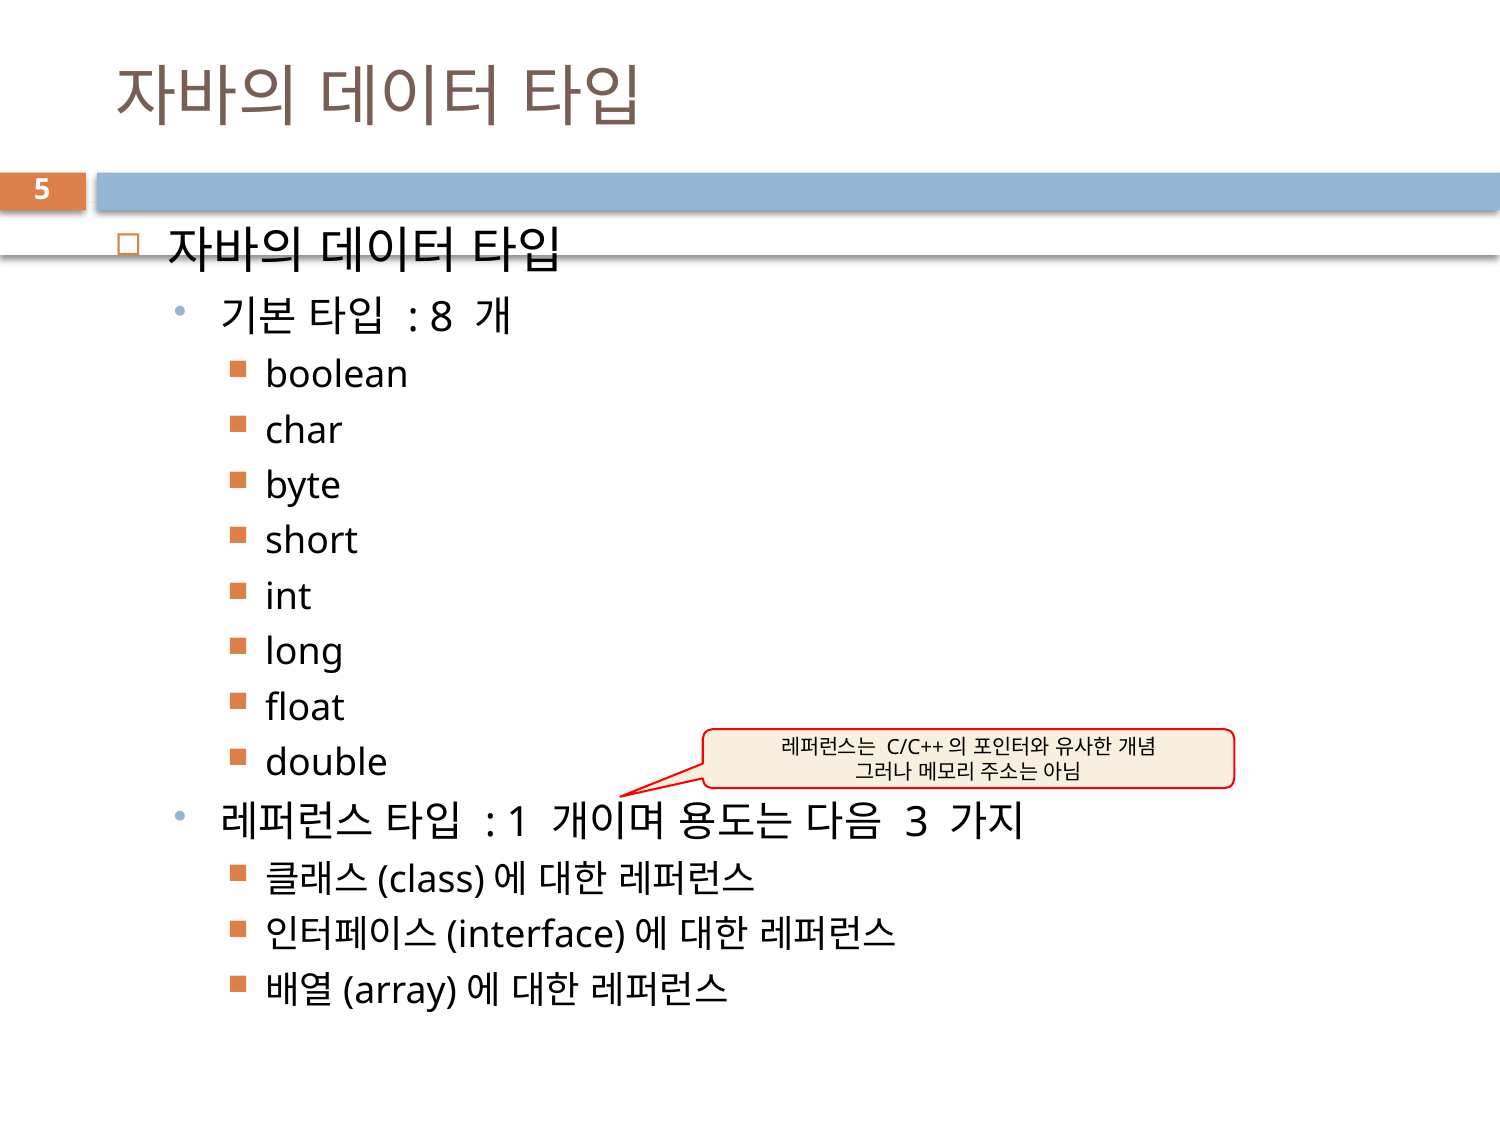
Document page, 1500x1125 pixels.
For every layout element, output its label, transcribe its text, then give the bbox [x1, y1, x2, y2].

text_box 레퍼런스는 C/C++의 포인터와 유사한 개념 그러나 메모리 주소는 아님 [618, 727, 1236, 799]
list 자바의 데이터 타입 기본 타입 : 8 개 boolean char byte short int long float double 레퍼런스 타입 : 1 개이며 용도는 다음 3 가지 클래스(class)에 대한 레퍼런스 인터페이스(interface)에 대한 레퍼런스 배열(array)에 대한 레퍼런스 [100, 210, 1438, 1043]
title 자바의 데이터 타입 [100, 37, 1438, 149]
slide_number 5 [0, 170, 87, 211]
